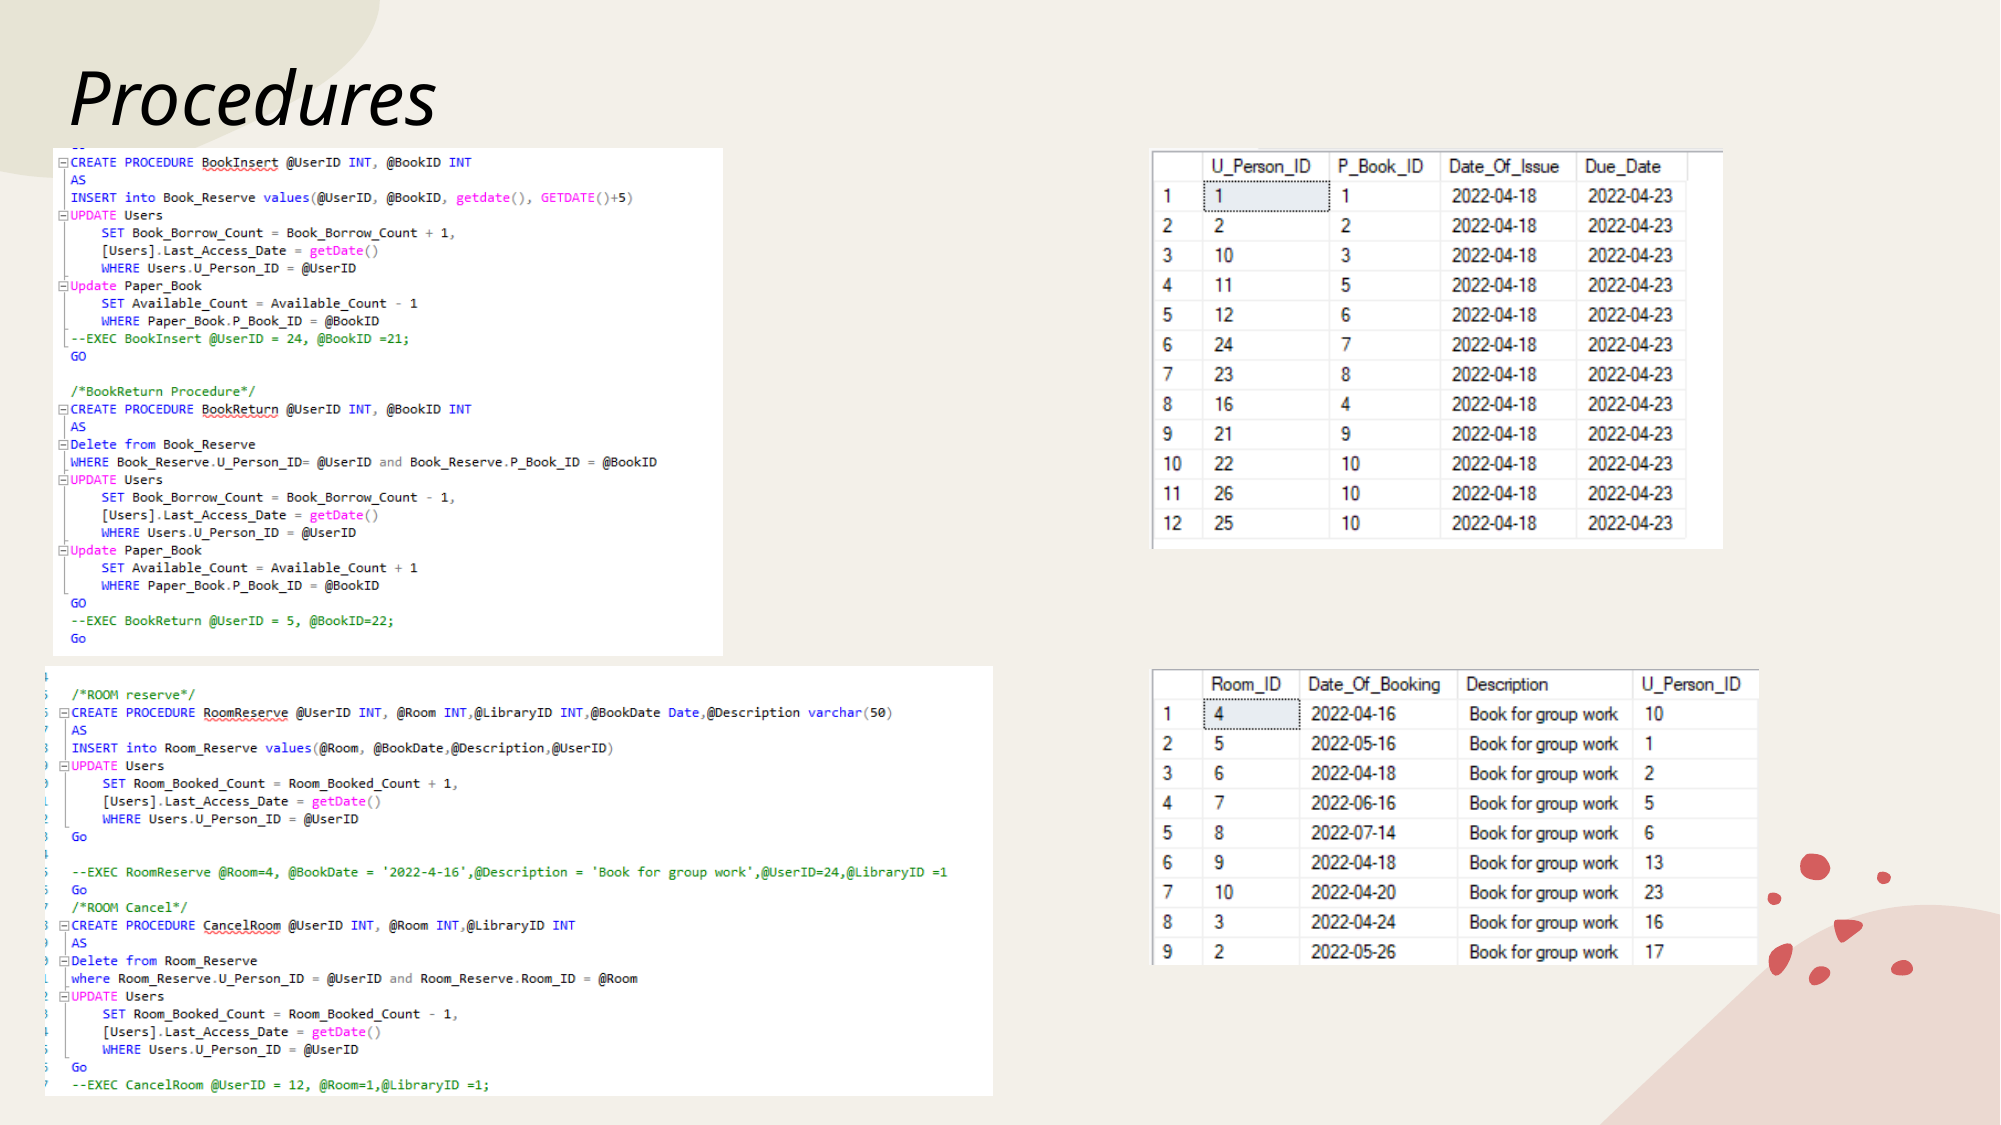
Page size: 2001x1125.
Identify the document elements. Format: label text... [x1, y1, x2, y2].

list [53, 148, 723, 656]
title Procedures [53, 29, 538, 148]
picture [45, 666, 993, 1096]
picture [1149, 148, 1723, 549]
picture [1149, 669, 1759, 965]
